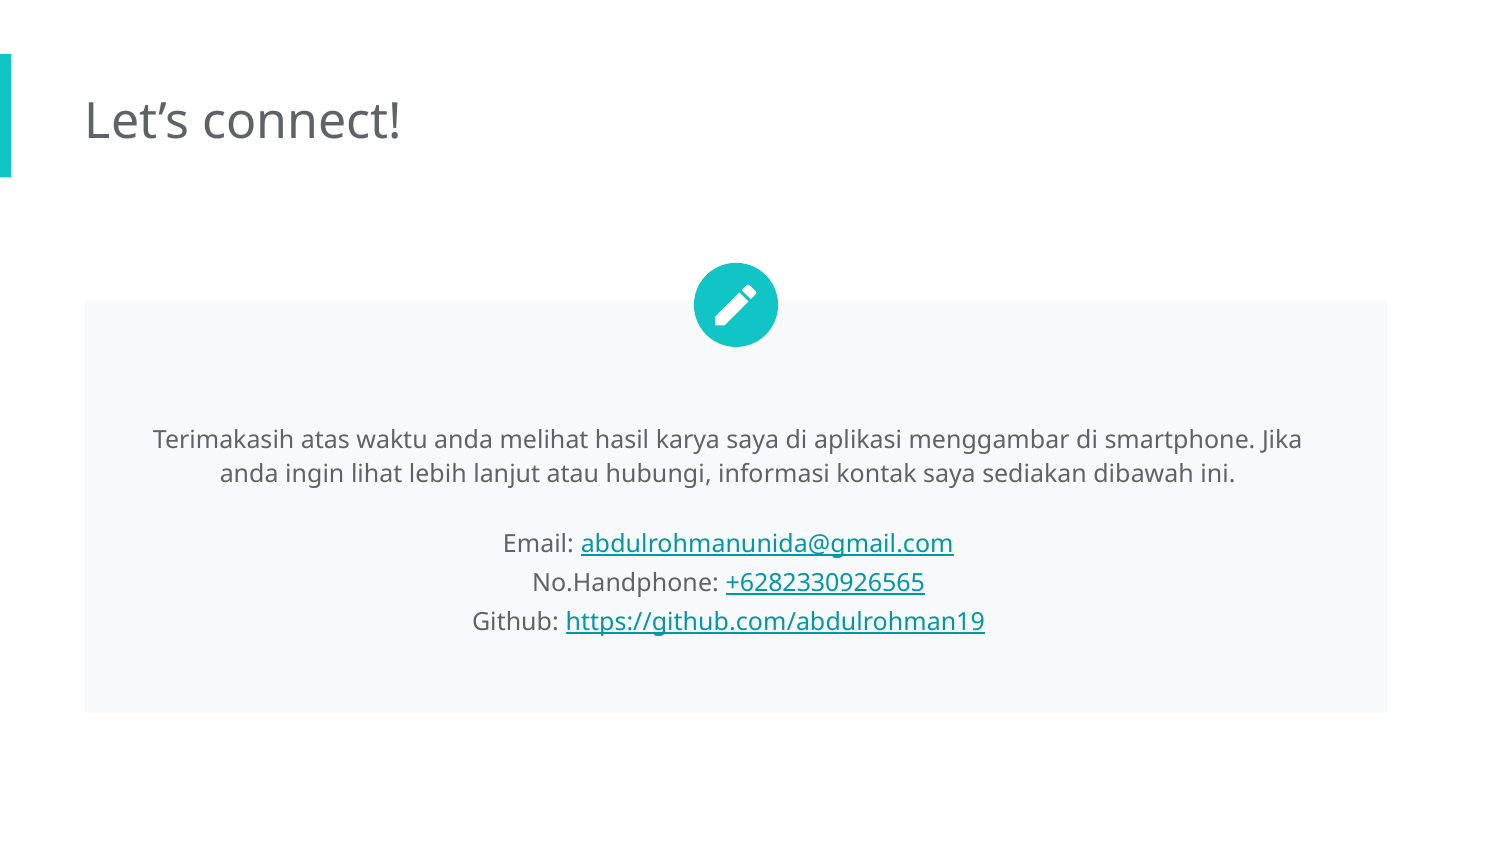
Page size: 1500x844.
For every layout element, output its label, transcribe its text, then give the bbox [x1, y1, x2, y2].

text_box [741, 284, 757, 300]
text_box [715, 292, 749, 326]
text_box [84, 300, 1388, 713]
text_box [693, 262, 779, 348]
text_box Let’s connect! [84, 73, 894, 164]
text_box Terimakasih atas waktu anda melihat hasil karya saya di aplikasi menggambar di smartphone. Jika anda ingin lihat lebih lanjut atau hubungi, informasi kontak saya sediakan dibawah ini. Email: abdulrohmanunida@gmail.com No.Handphone: +6282330926565 Github: https://github.com/abdulrohman19 [150, 403, 1322, 655]
